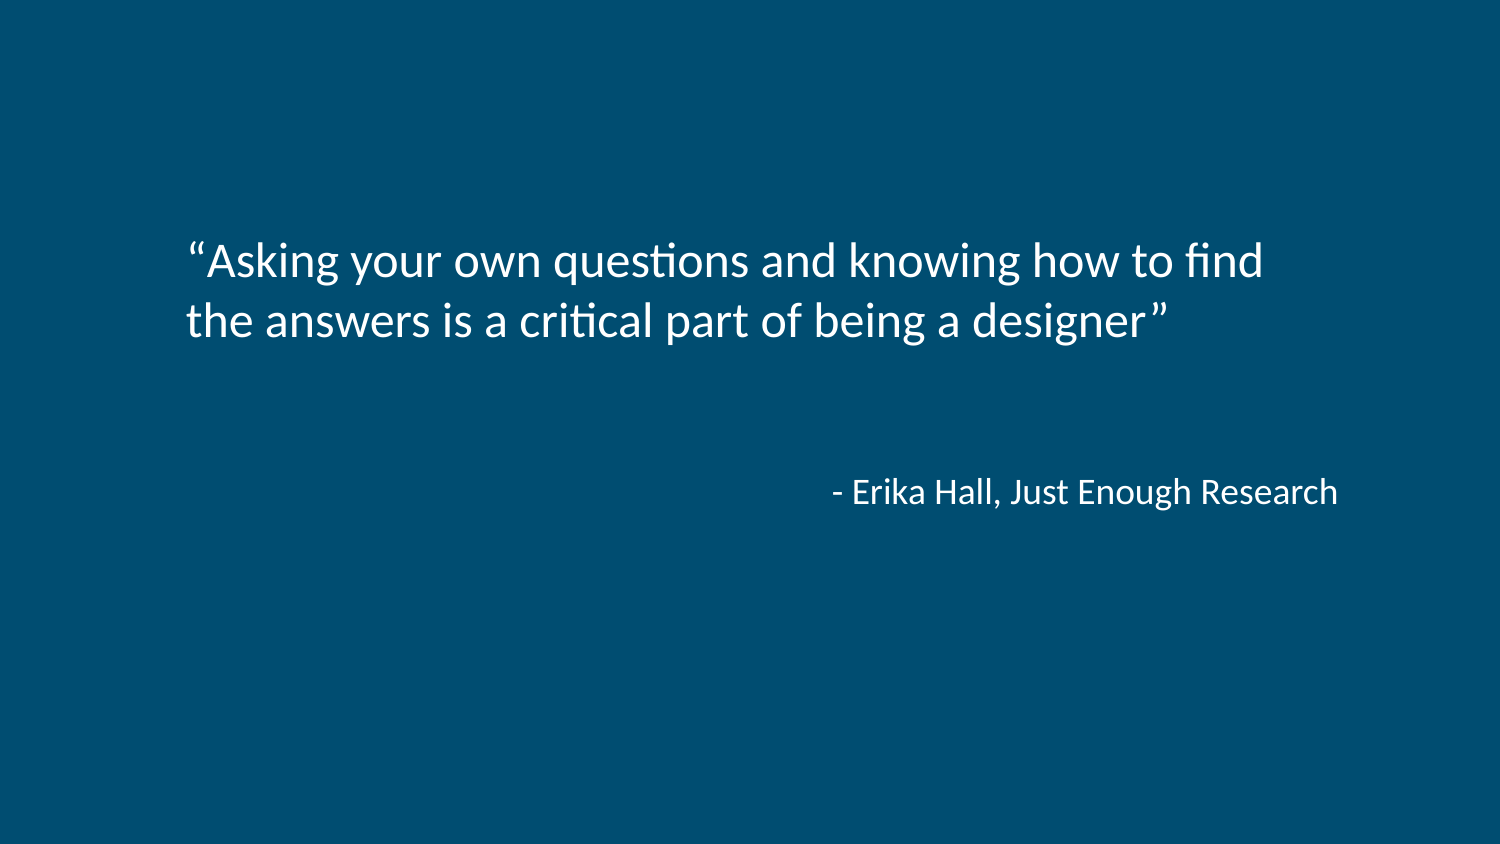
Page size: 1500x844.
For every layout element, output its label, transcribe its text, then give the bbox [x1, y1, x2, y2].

list “Asking your own questions and knowing how to find the answers is a critical part of being a designer” - Erika Hall, Just Enough Research [170, 212, 1355, 735]
